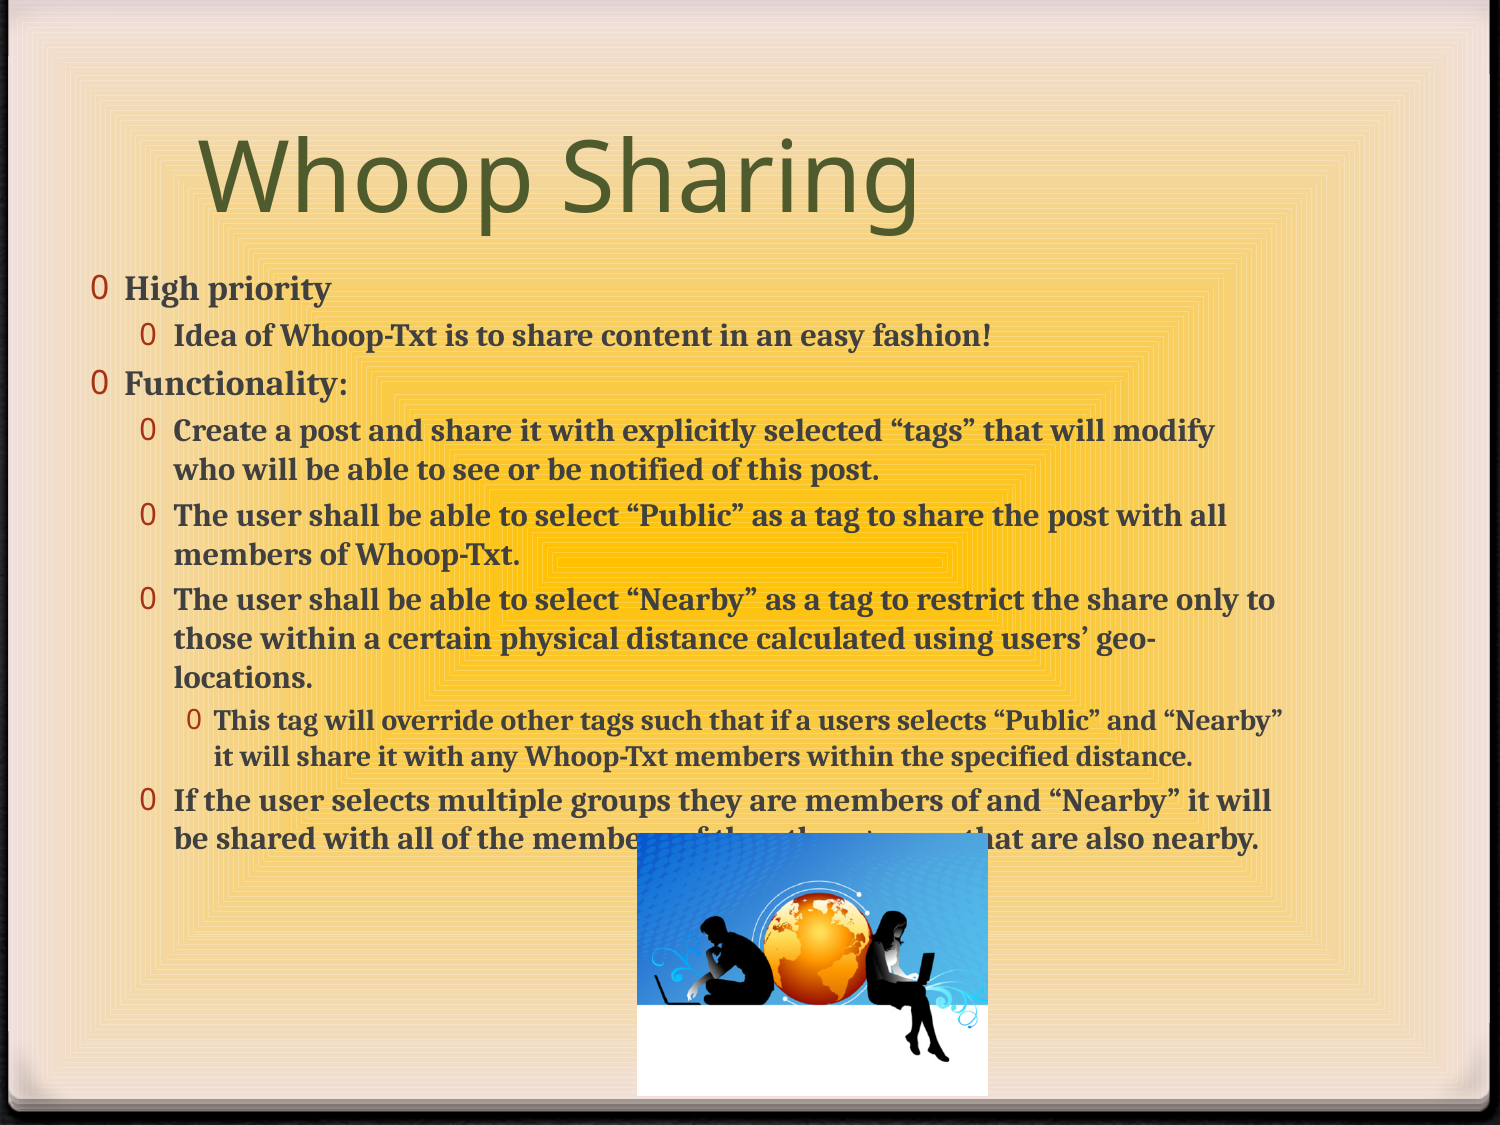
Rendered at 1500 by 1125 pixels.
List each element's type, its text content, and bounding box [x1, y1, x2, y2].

picture [0, 0, 1500, 1125]
list High priority Idea of Whoop-Txt is to share content in an easy fashion! Functionality: Create a post and share it with explicitly selected “tags” that will modify who will be able to see or be notified of this post. The user shall be able to select “Public” as a tag to share the post with all members of Whoop-Txt. The user shall be able to select “Nearby” as a tag to restrict the share only to those within a certain physical distance calculated using users’ geo-locations. This tag will override other tags such that if a users selects “Public” and “Nearby” it will share it with any Whoop-Txt members within the specified distance. If the user selects multiple groups they are members of and “Nearby” it will be shared with all of the members of the other groups that are also nearby. [75, 257, 1300, 906]
title Whoop Sharing [50, 64, 1073, 281]
